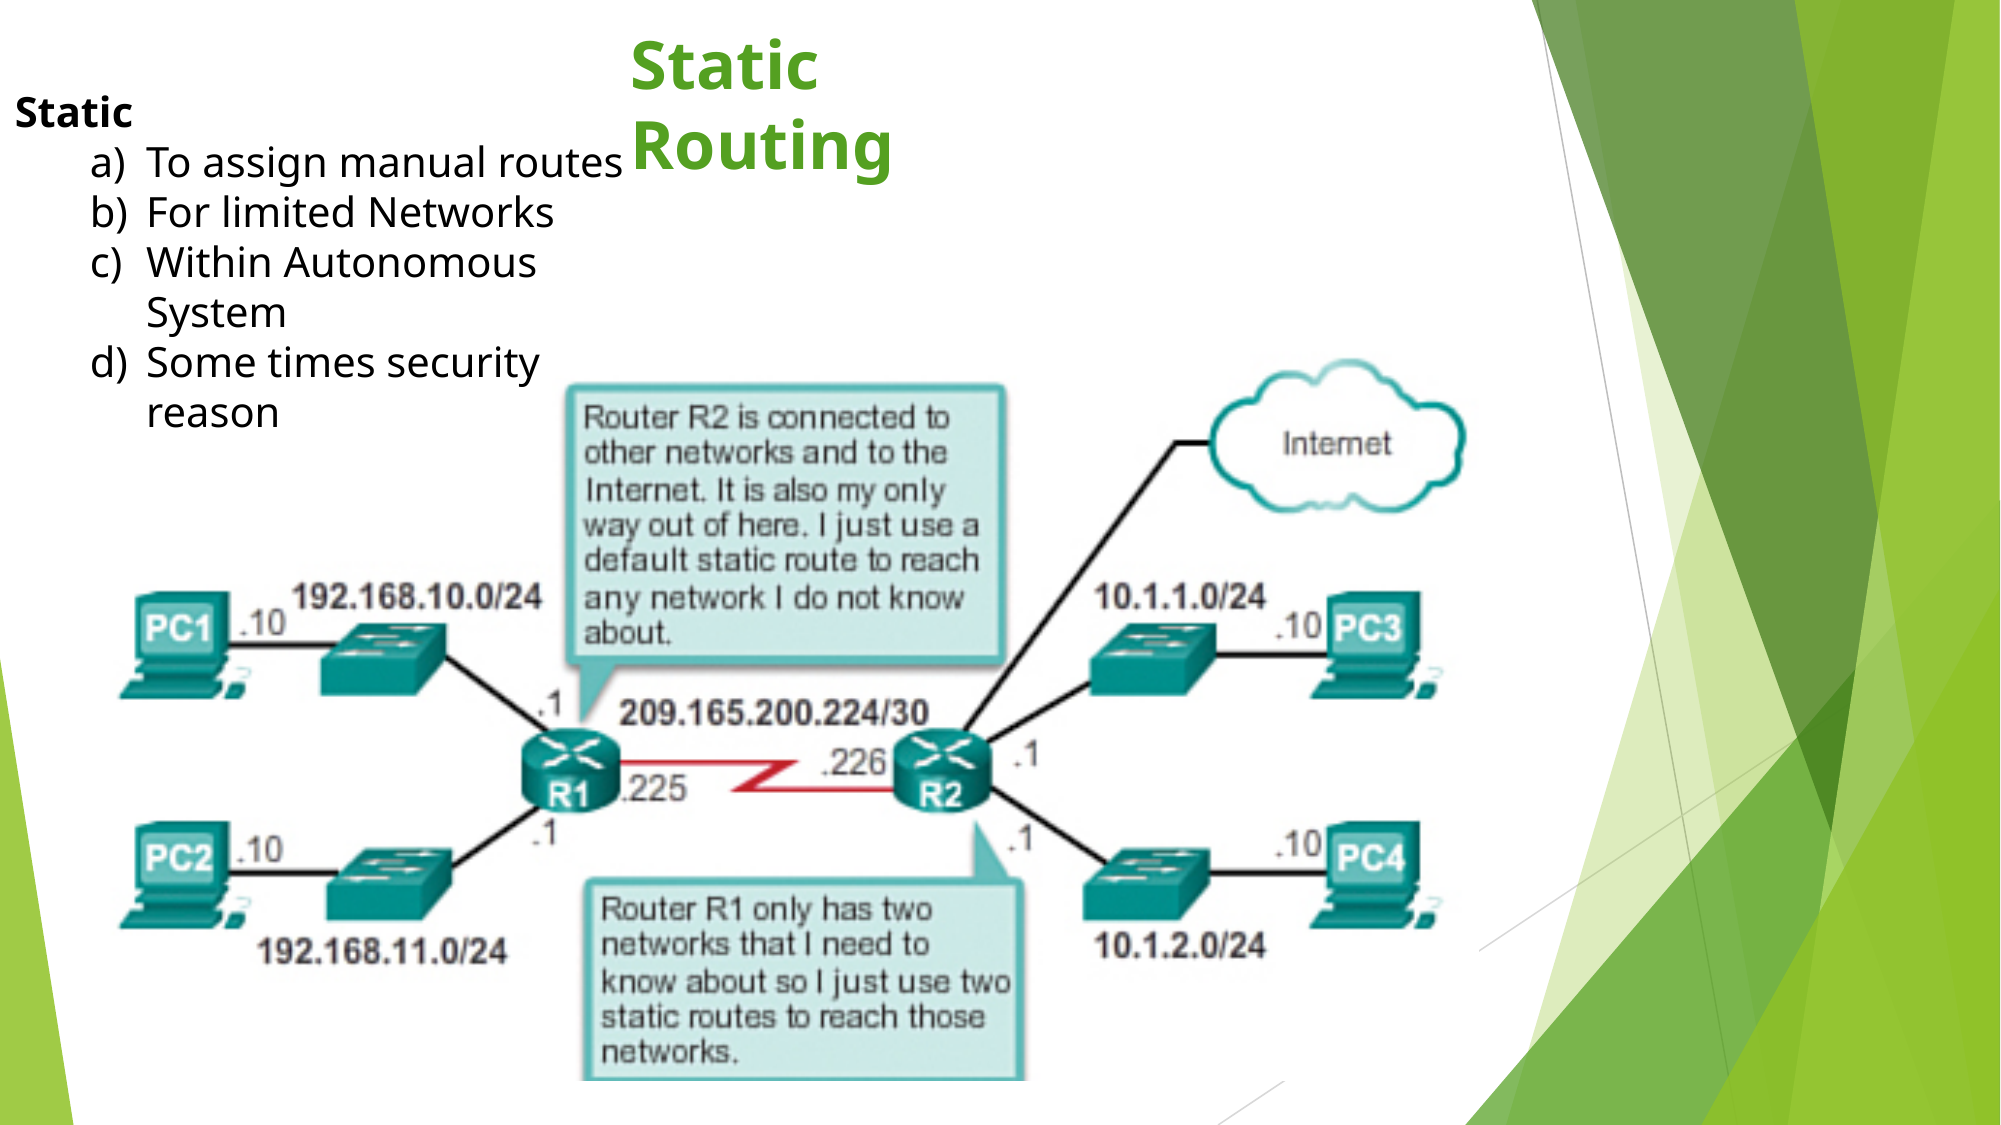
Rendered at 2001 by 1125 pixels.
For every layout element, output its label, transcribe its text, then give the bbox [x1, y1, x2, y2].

text_box Static To assign manual routes For limited Networks Within Autonomous System Some times security reason [0, 78, 656, 443]
picture [101, 345, 1479, 1081]
text_box Static Routing [615, 15, 1109, 191]
